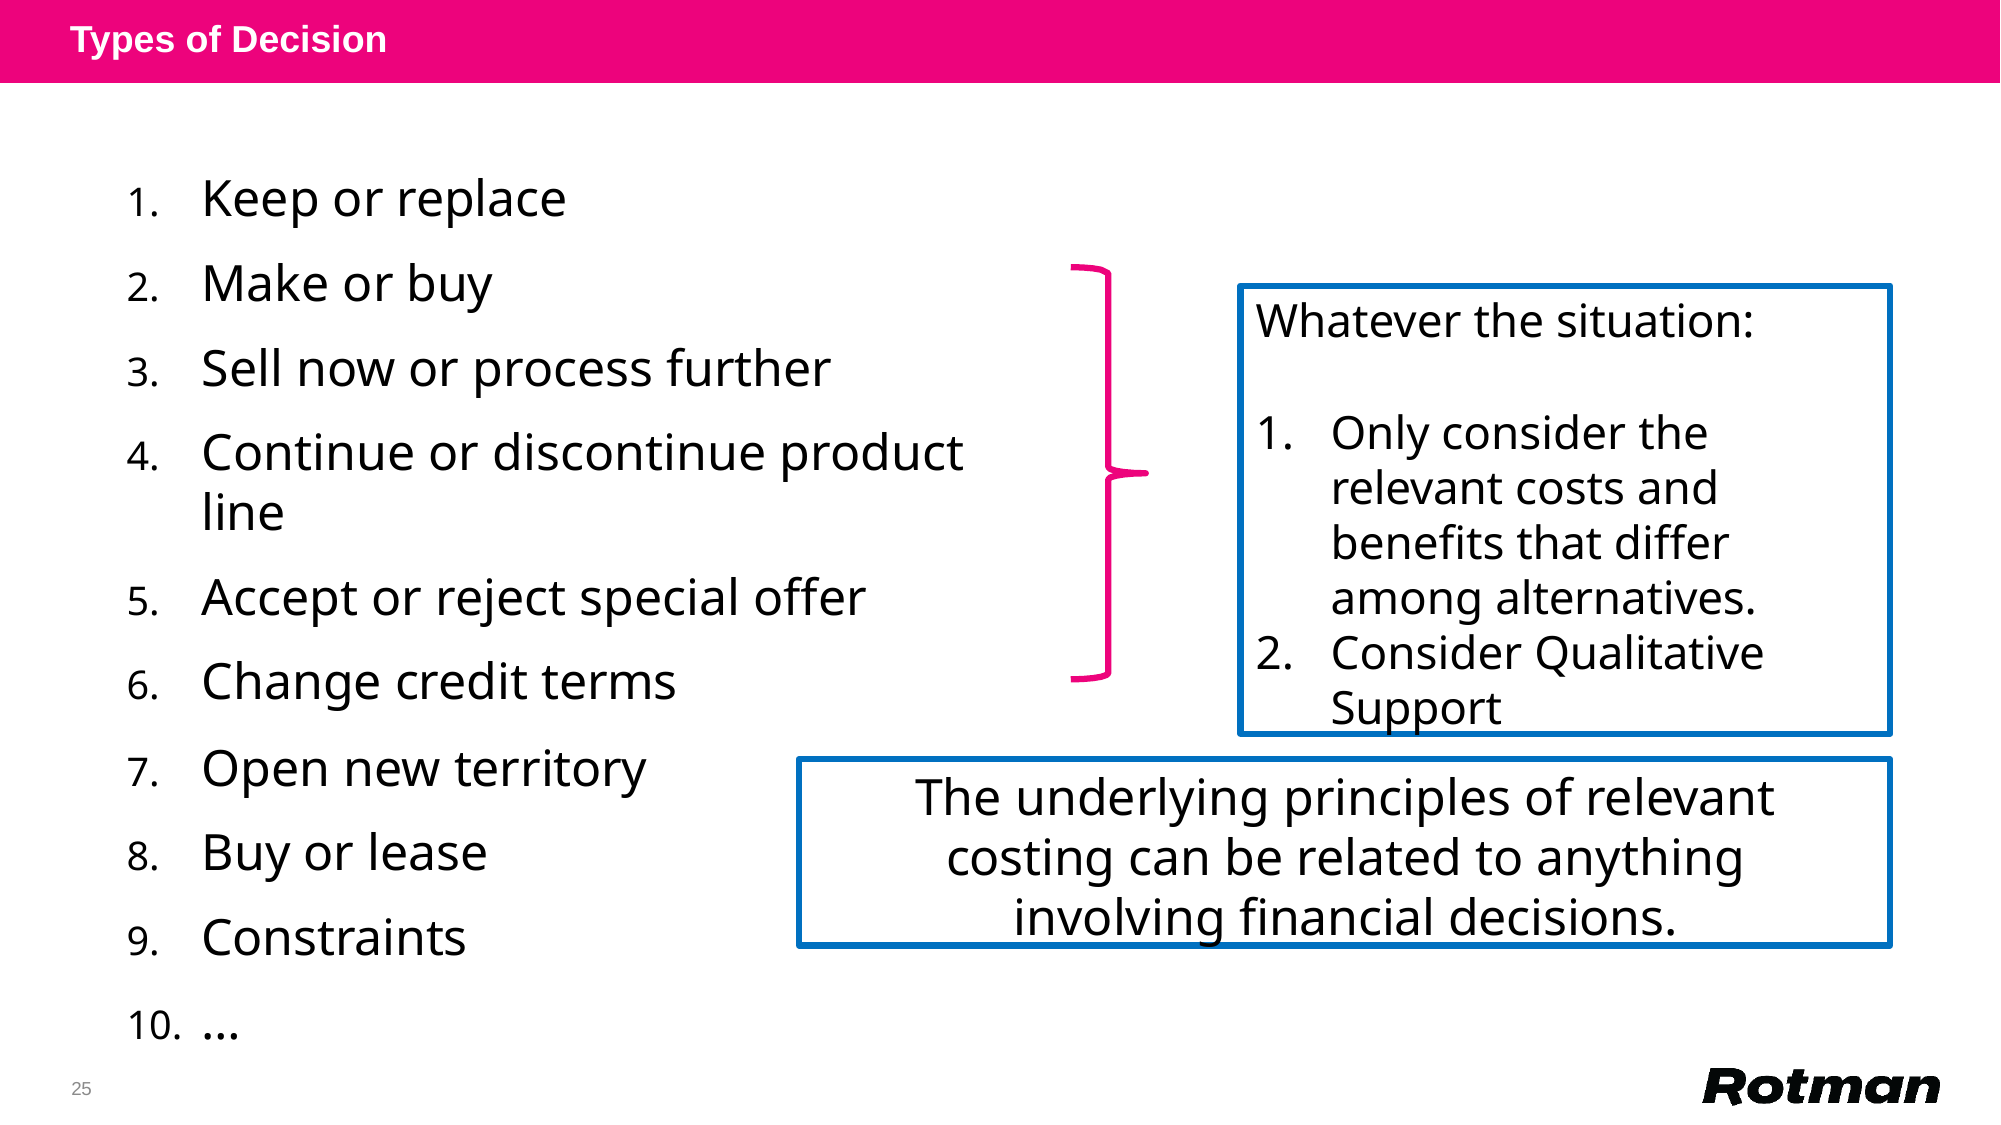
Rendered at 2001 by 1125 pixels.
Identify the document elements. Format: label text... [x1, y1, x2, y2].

text_box The underlying principles of relevant costing can be related to anything involving financial decisions. [798, 759, 1891, 946]
slide_number 25 [39, 761, 118, 1125]
text_box [1070, 267, 1146, 680]
text_box Keep or replace Make or buy Sell now or process further Continue or discontinue product line Accept or reject special offer Change credit terms Open new territory Buy or lease Constraints … [124, 140, 1002, 1050]
picture [1702, 1068, 1940, 1106]
text_box Whatever the situation: Only consider the relevant costs and benefits that differ among alternatives. Consider Qualitative Support [1240, 285, 1891, 734]
subtitle Types of Decision [55, 0, 1630, 79]
